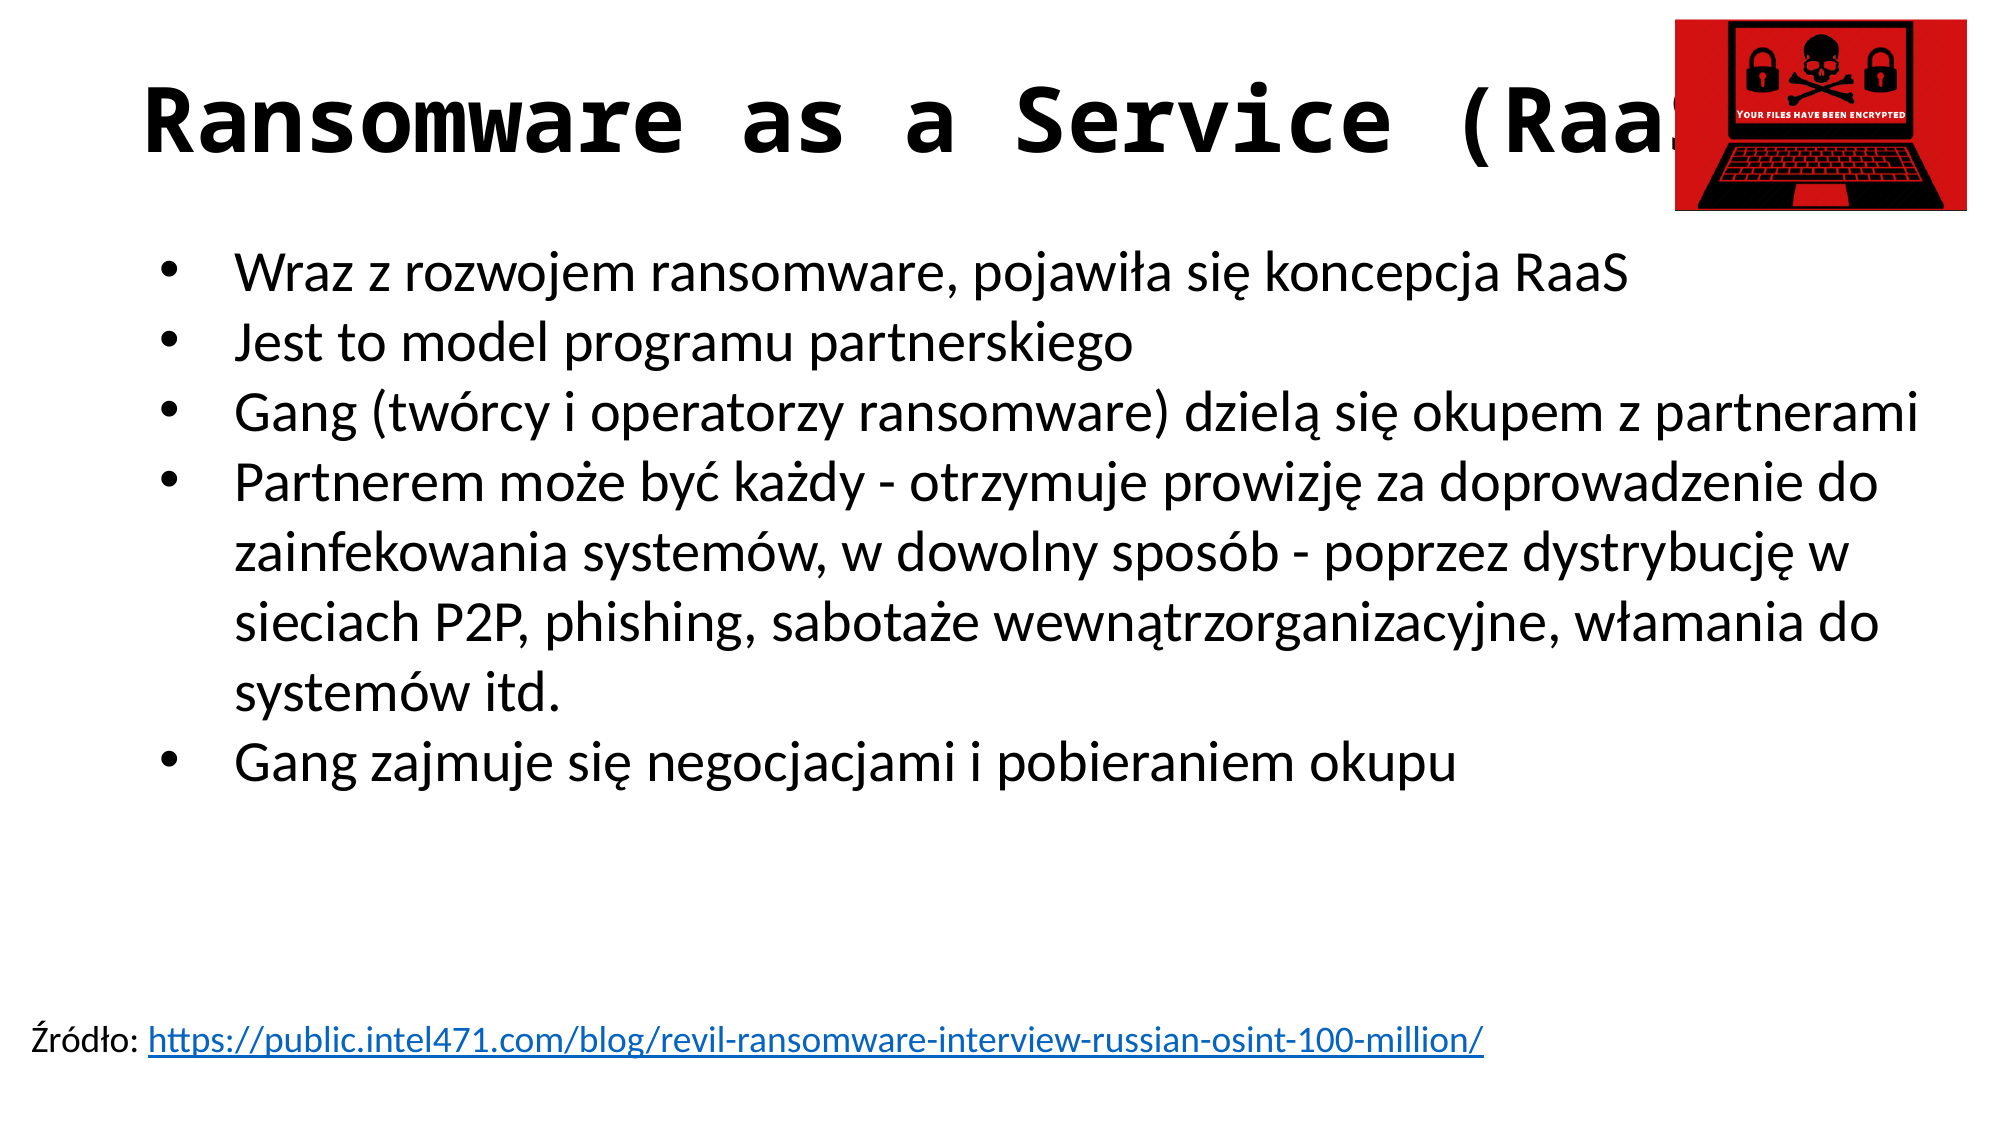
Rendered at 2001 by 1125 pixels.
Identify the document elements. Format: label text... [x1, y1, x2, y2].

text_box Wraz z rozwojem ransomware, pojawiła się koncepcja RaaS Jest to model programu partnerskiego Gang (twórcy i operatorzy ransomware) dzielą się okupem z partnerami Partnerem może być każdy - otrzymuje prowizję za doprowadzenie do zainfekowania systemów, w dowolny sposób - poprzez dystrybucję w sieciach P2P, phishing, sabotaże wewnątrzorganizacyjne, włamania do systemów itd. Gang zajmuje się negocjacjami i pobieraniem okupu [145, 225, 1946, 801]
picture [1675, 19, 1967, 211]
text_box Źródło: https://public.intel471.com/blog/revil-ransomware-interview-russian-osint-100-million/ [16, 1007, 1901, 1068]
title Ransomware as a Service (RaaS) [126, 35, 1675, 211]
